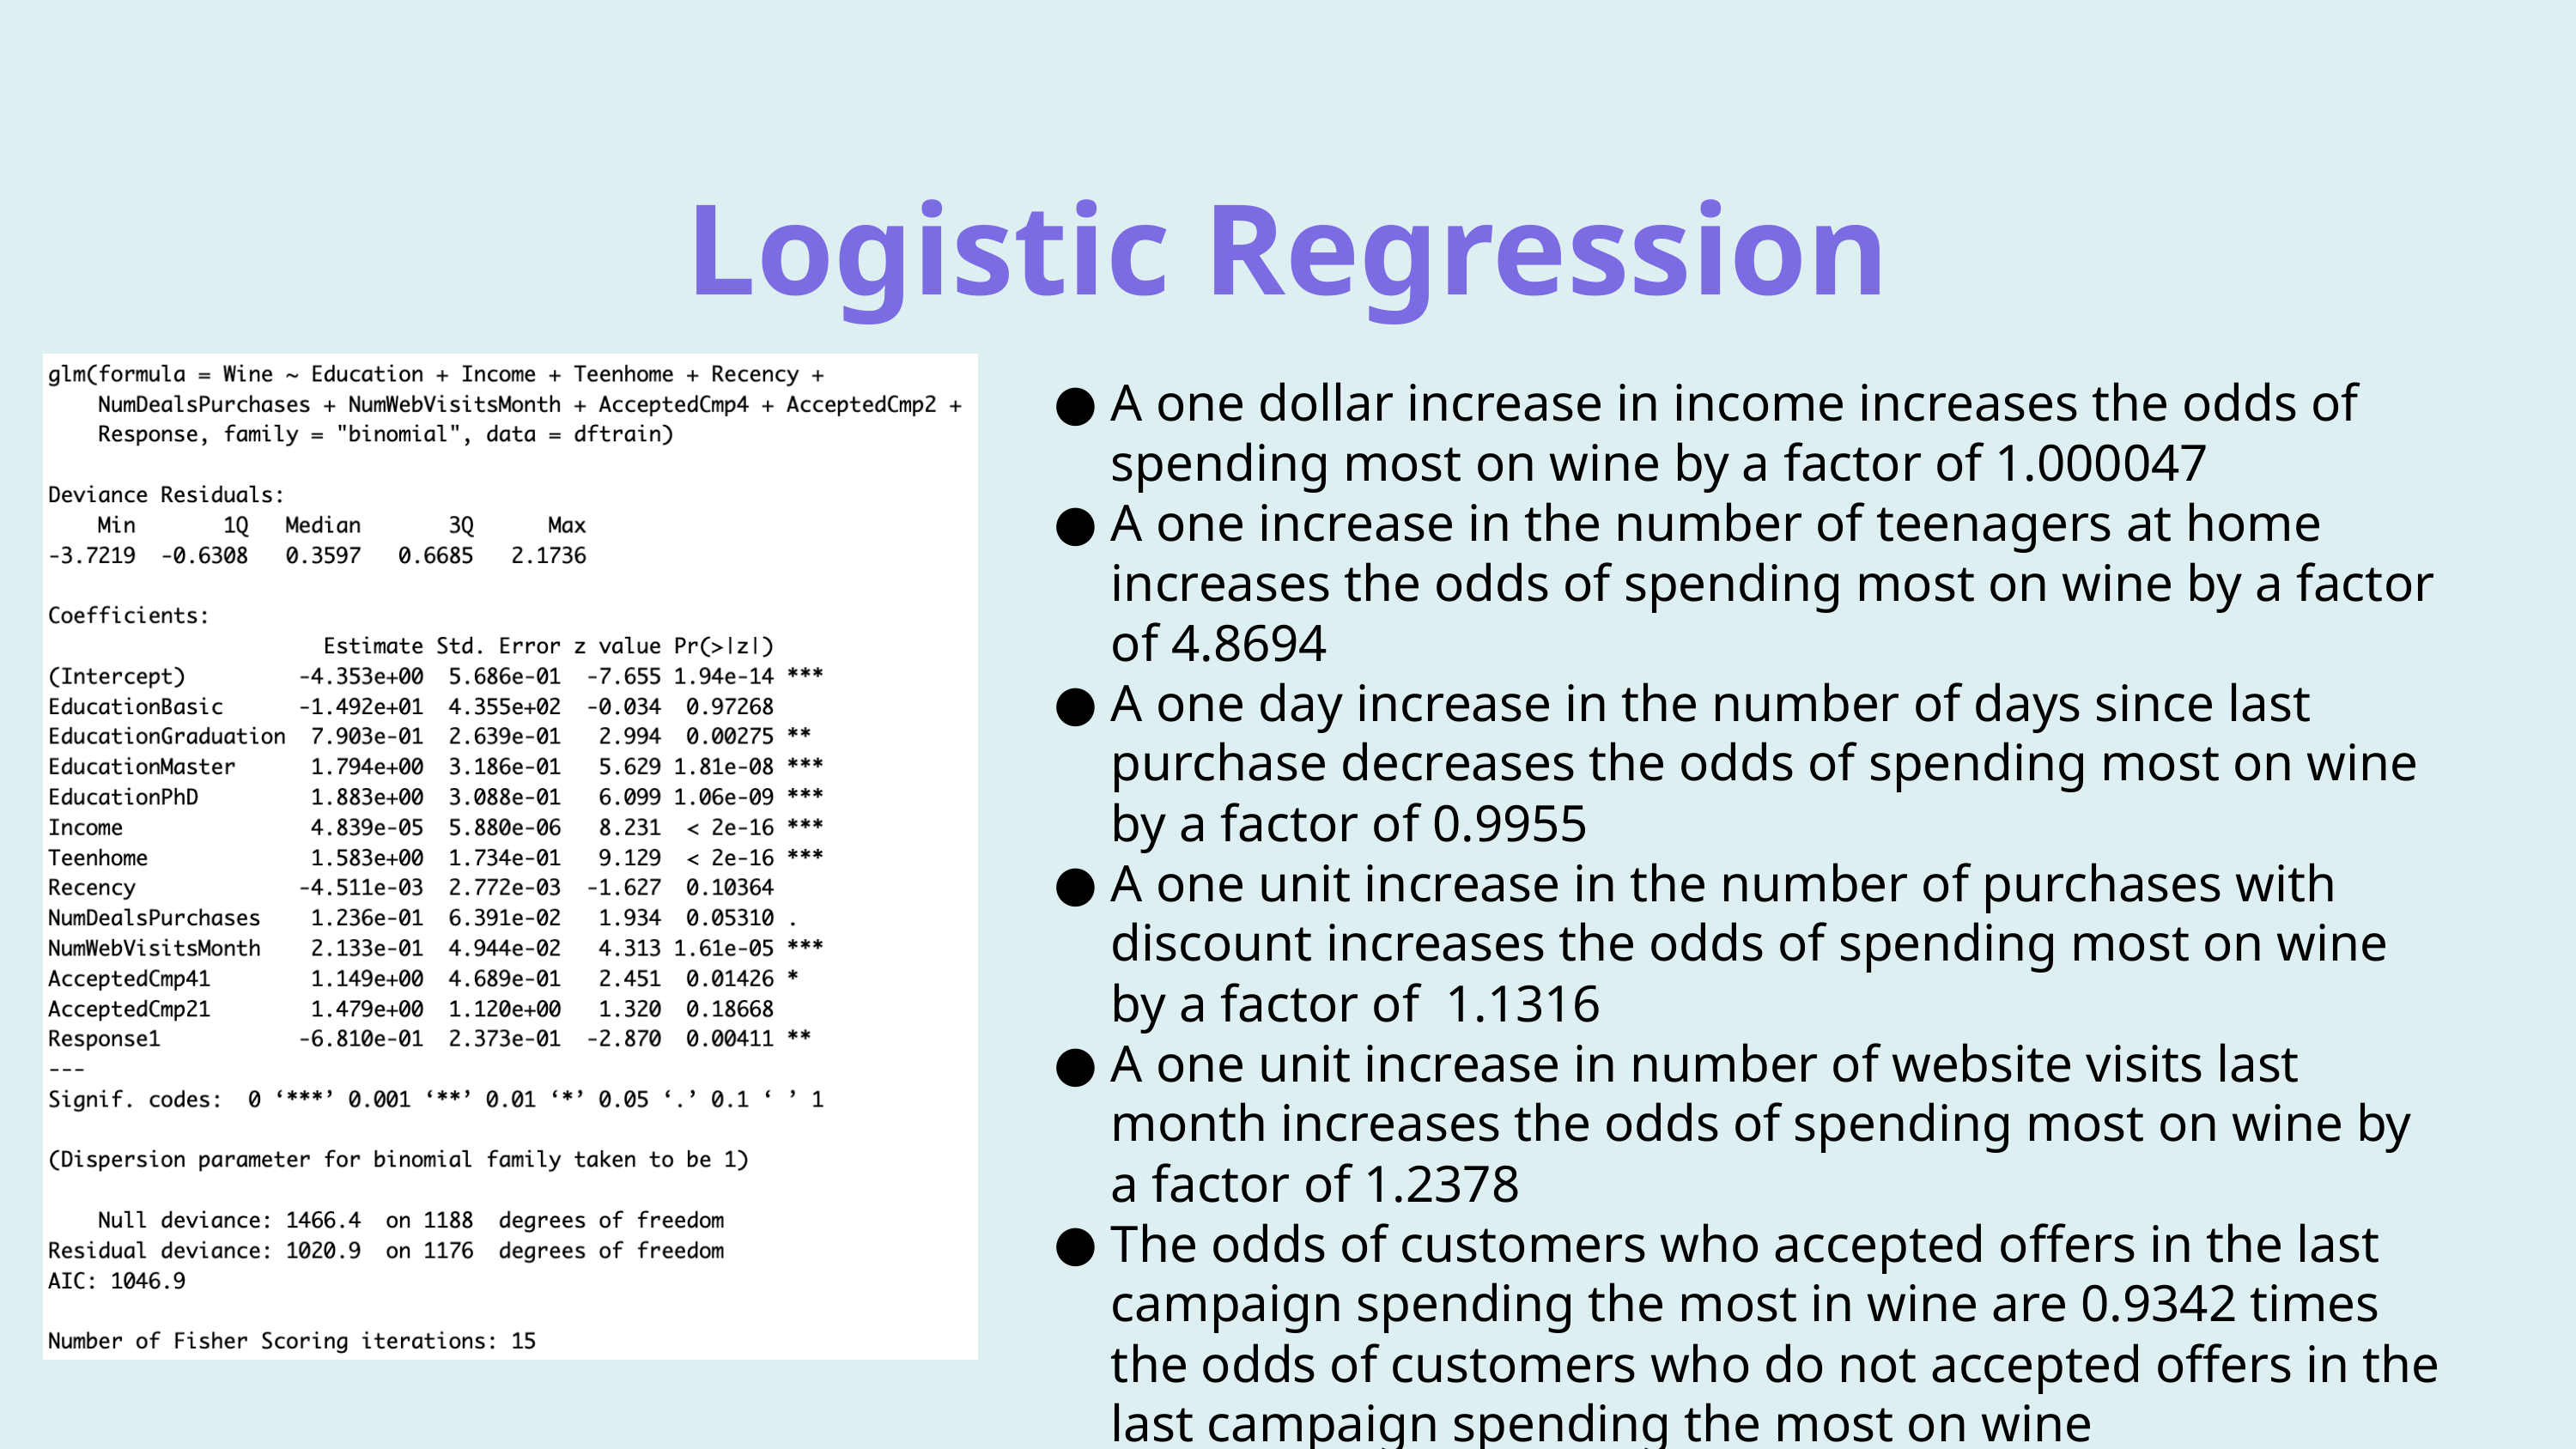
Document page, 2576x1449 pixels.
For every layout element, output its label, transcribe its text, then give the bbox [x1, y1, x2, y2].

picture [42, 353, 978, 1360]
text_box A one dollar increase in income increases the odds of spending most on wine by a factor of 1.000047 A one increase in the number of teenagers at home increases the odds of spending most on wine by a factor of 4.8694 A one day increase in the number of days since last purchase decreases the odds of spending most on wine by a factor of 0.9955 A one unit increase in the number of purchases with discount increases the odds of spending most on wine by a factor of 1.1316 A one unit increase in number of website visits last month increases the odds of spending most on wine by a factor of 1.2378 The odds of customers who accepted offers in the last campaign spending the most in wine are 0.9342 times the odds of customers who do not accepted offers in the last campaign spending the most on wine [1033, 357, 2458, 1449]
text_box Logistic Regression [240, 153, 2336, 320]
